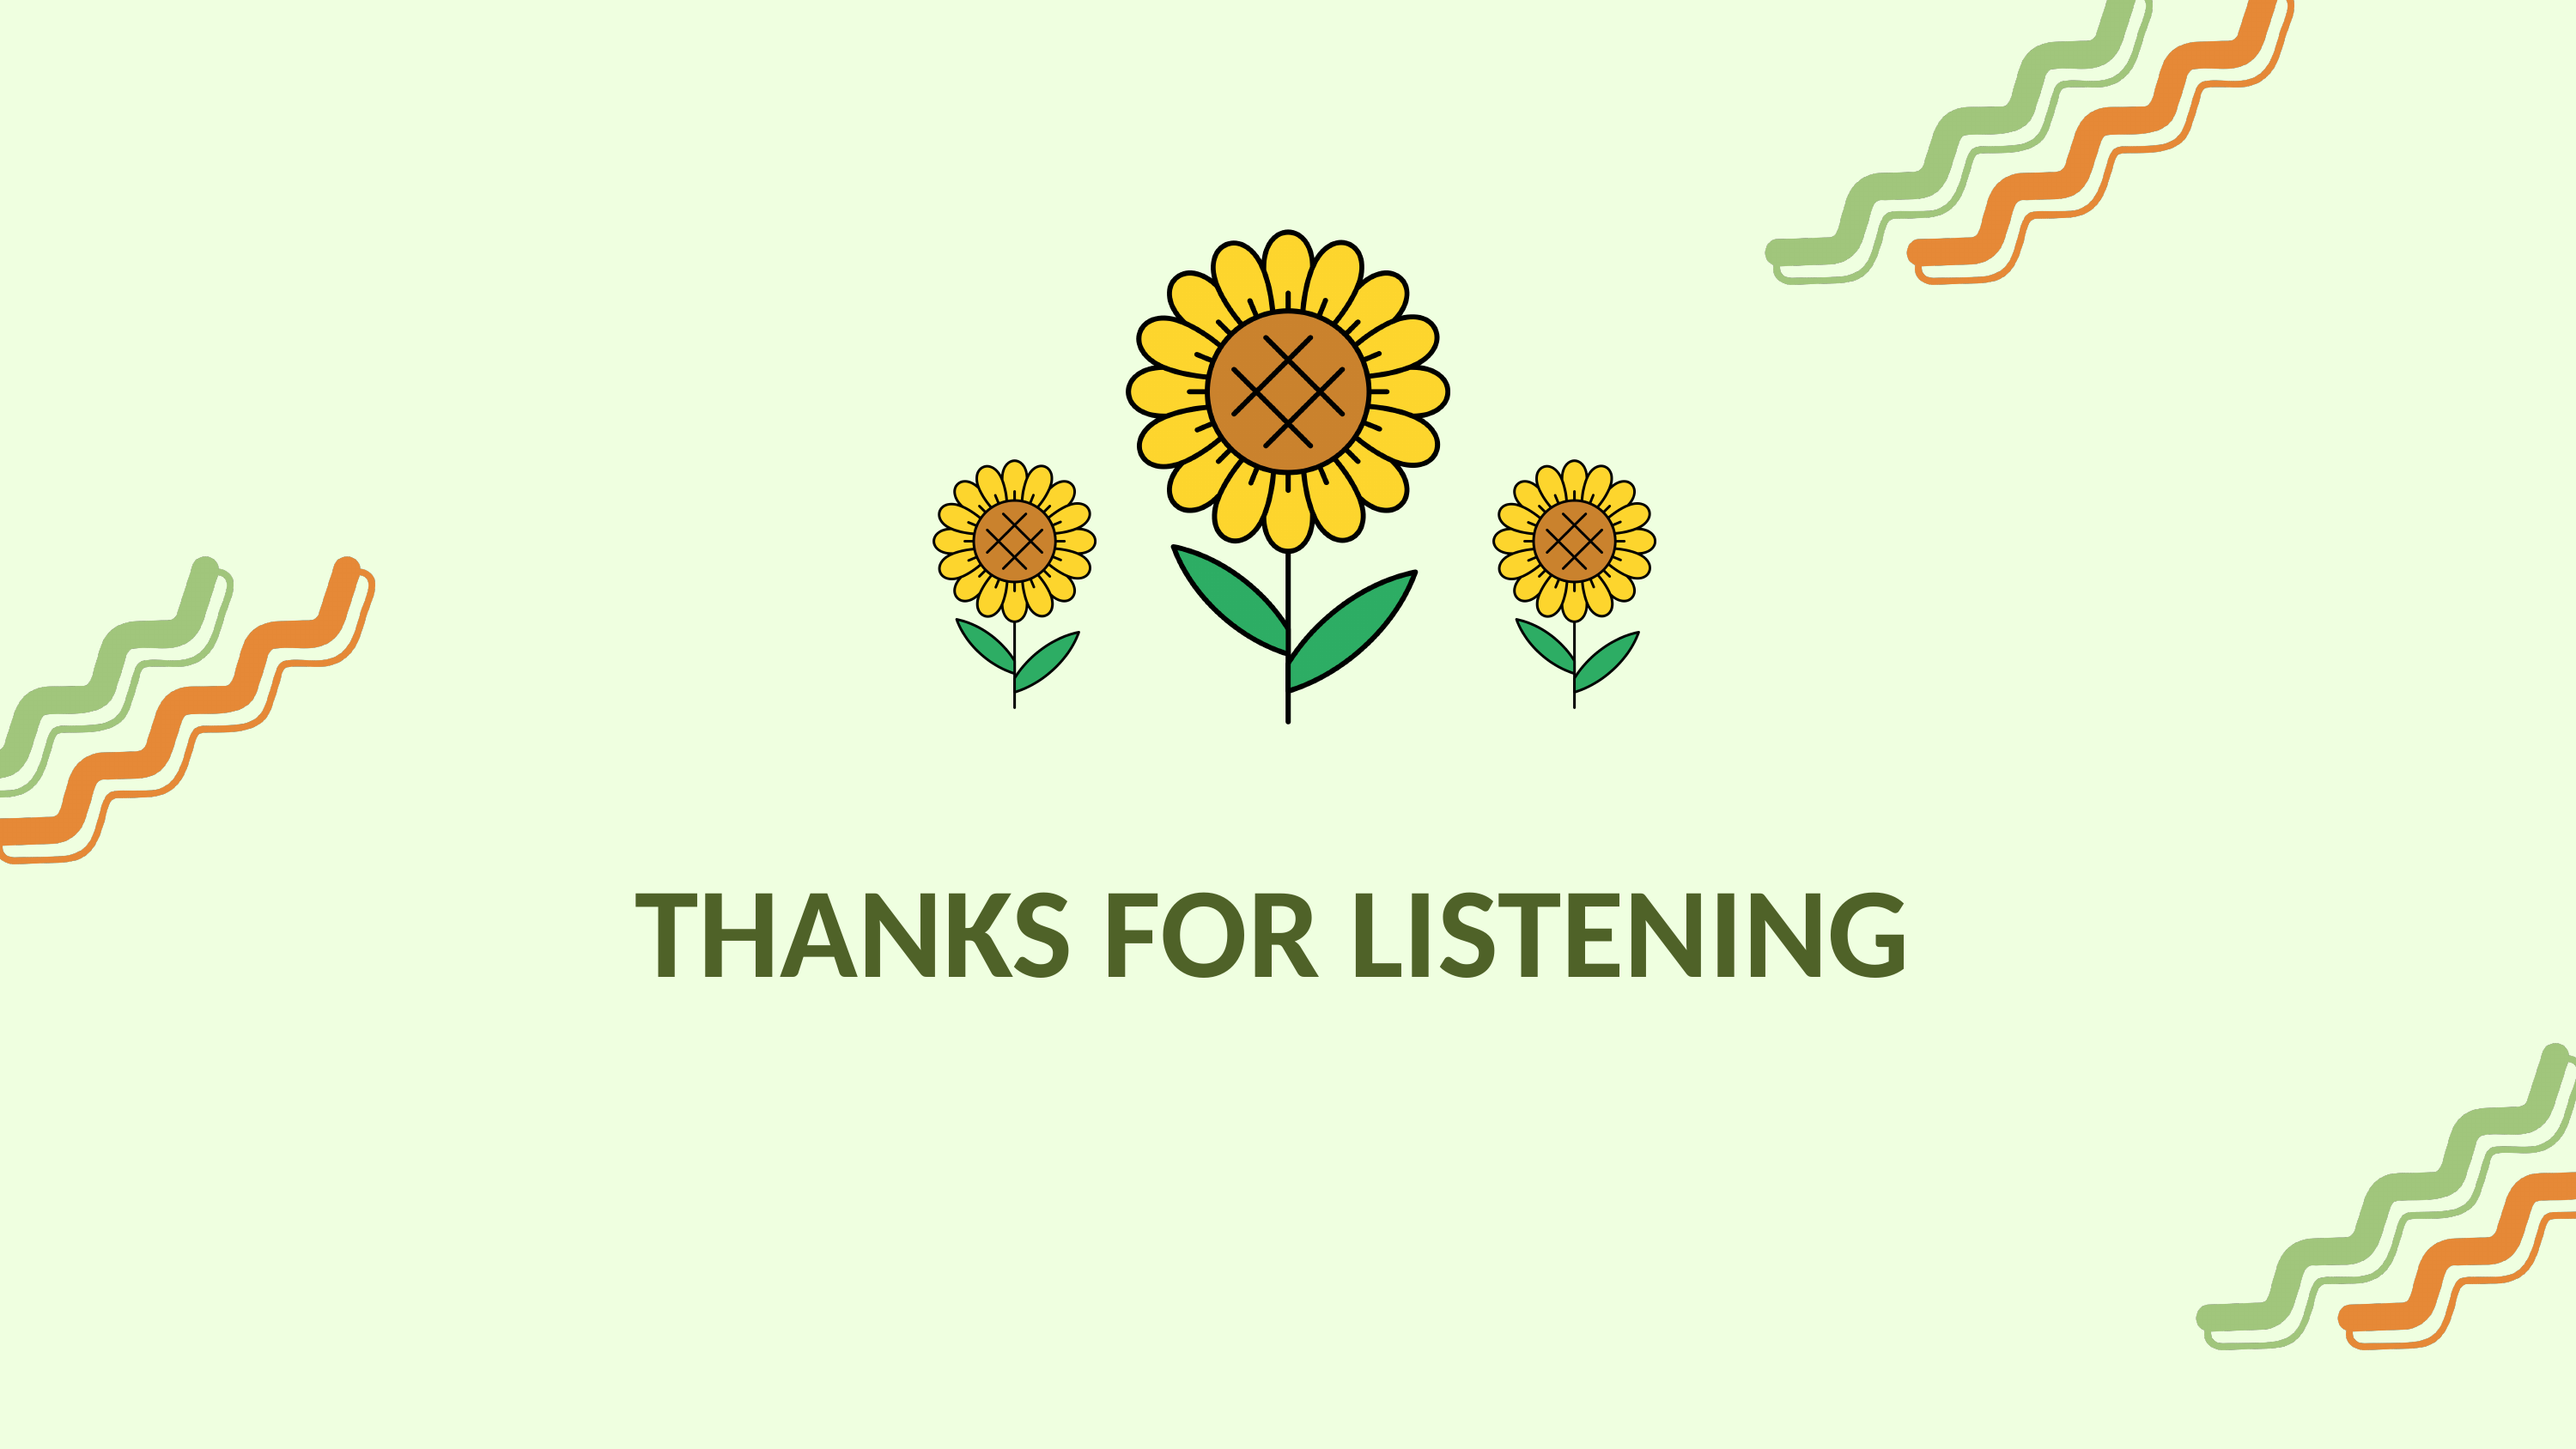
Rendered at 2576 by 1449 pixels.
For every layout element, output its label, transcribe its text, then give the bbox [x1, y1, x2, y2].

picture [1492, 459, 1656, 709]
picture [2162, 1033, 2576, 1388]
picture [932, 459, 1097, 709]
picture [1731, 0, 2348, 323]
text_box THANKS FOR LISTENING [623, 842, 1953, 1009]
picture [1125, 229, 1450, 724]
picture [0, 546, 428, 902]
